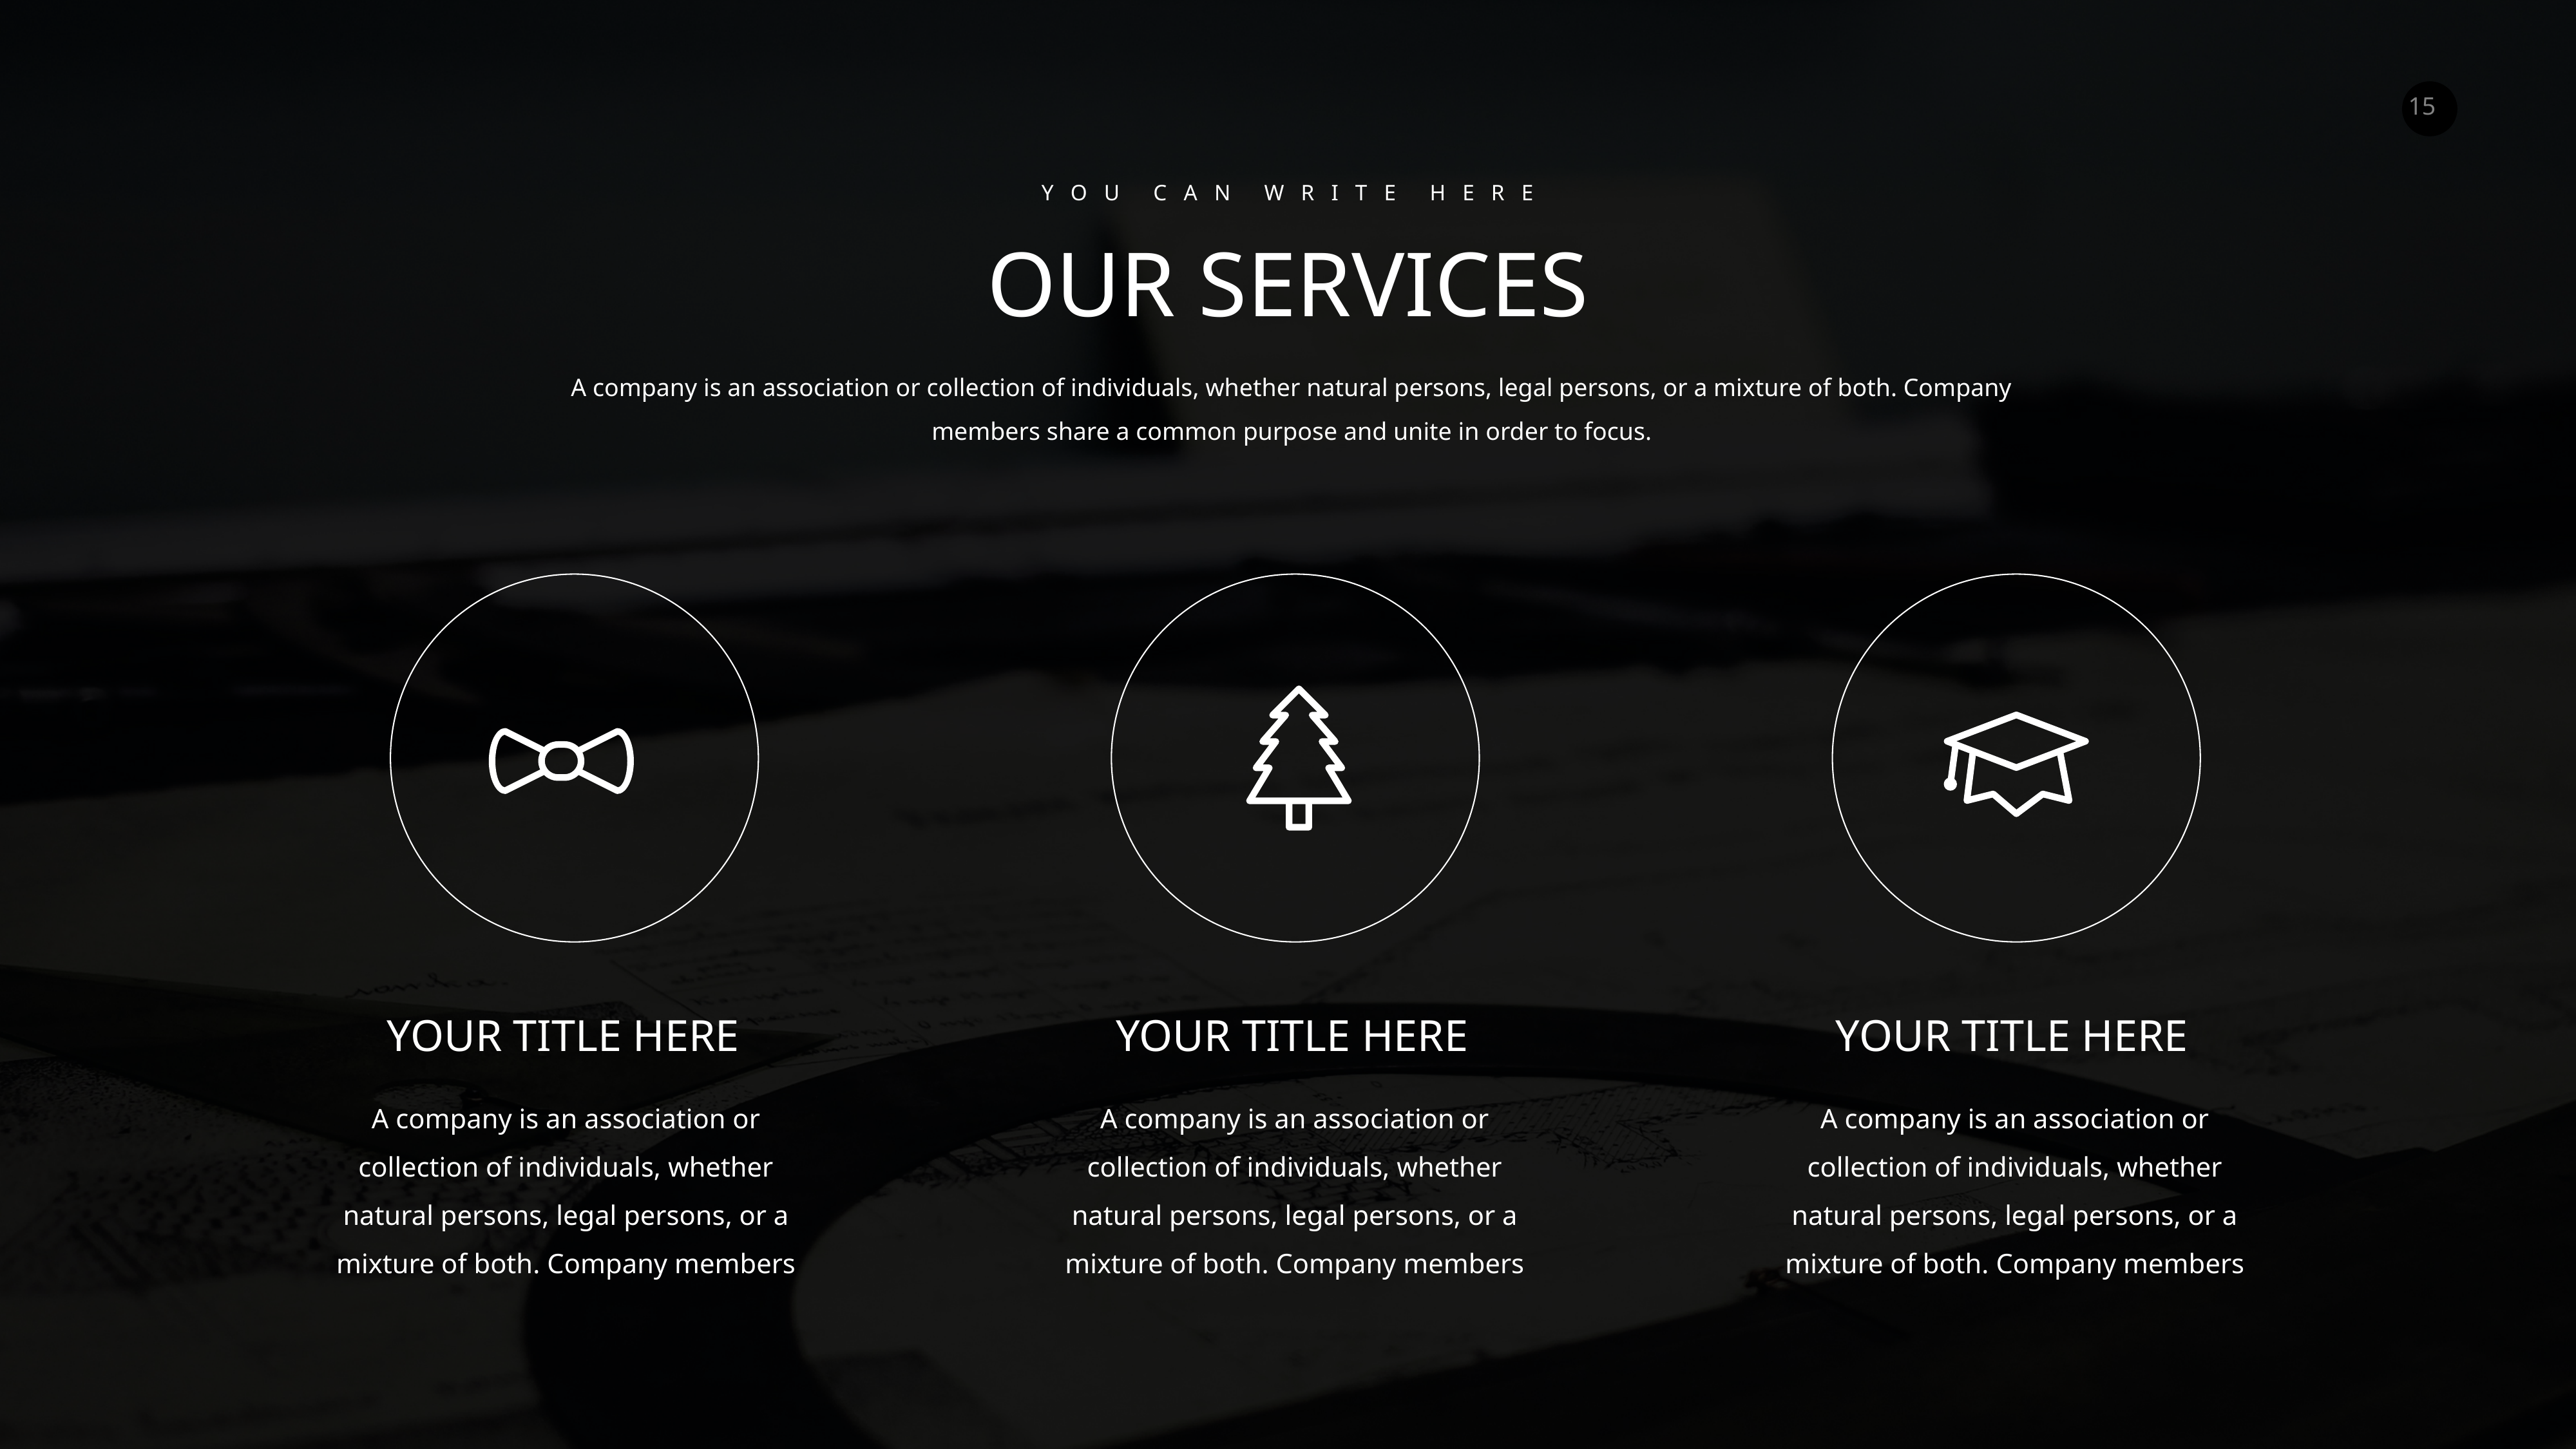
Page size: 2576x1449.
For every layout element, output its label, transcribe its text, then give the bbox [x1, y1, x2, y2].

text_box YOUR TITLE HERE [1748, 1003, 2276, 1066]
text_box A company is an association or collection of individuals, whether natural persons, legal persons, or a mixture of both. Company members [312, 1081, 819, 1286]
text_box A company is an association or collection of individuals, whether natural persons, legal persons, or a mixture of both. Company members share a common purpose and unite in order to focus. [517, 353, 2066, 444]
text_box [488, 728, 634, 794]
text_box [1832, 574, 2200, 942]
text_box A company is an association or collection of individuals, whether natural persons, legal persons, or a mixture of both. Company members [1041, 1081, 1549, 1286]
text_box A company is an association or collection of individuals, whether natural persons, legal persons, or a mixture of both. Company members [1761, 1081, 2268, 1286]
text_box [390, 574, 759, 942]
text_box Y O U C A N W R I T E H E R E [1009, 174, 1567, 211]
text_box [0, 0, 2576, 1449]
text_box YOUR TITLE HERE [1027, 1003, 1556, 1066]
text_box [1111, 574, 1480, 942]
text_box [1246, 685, 1352, 831]
text_box YOUR TITLE HERE [299, 1003, 828, 1066]
text_box OUR SERVICES [893, 223, 1683, 341]
text_box [1943, 711, 2089, 817]
